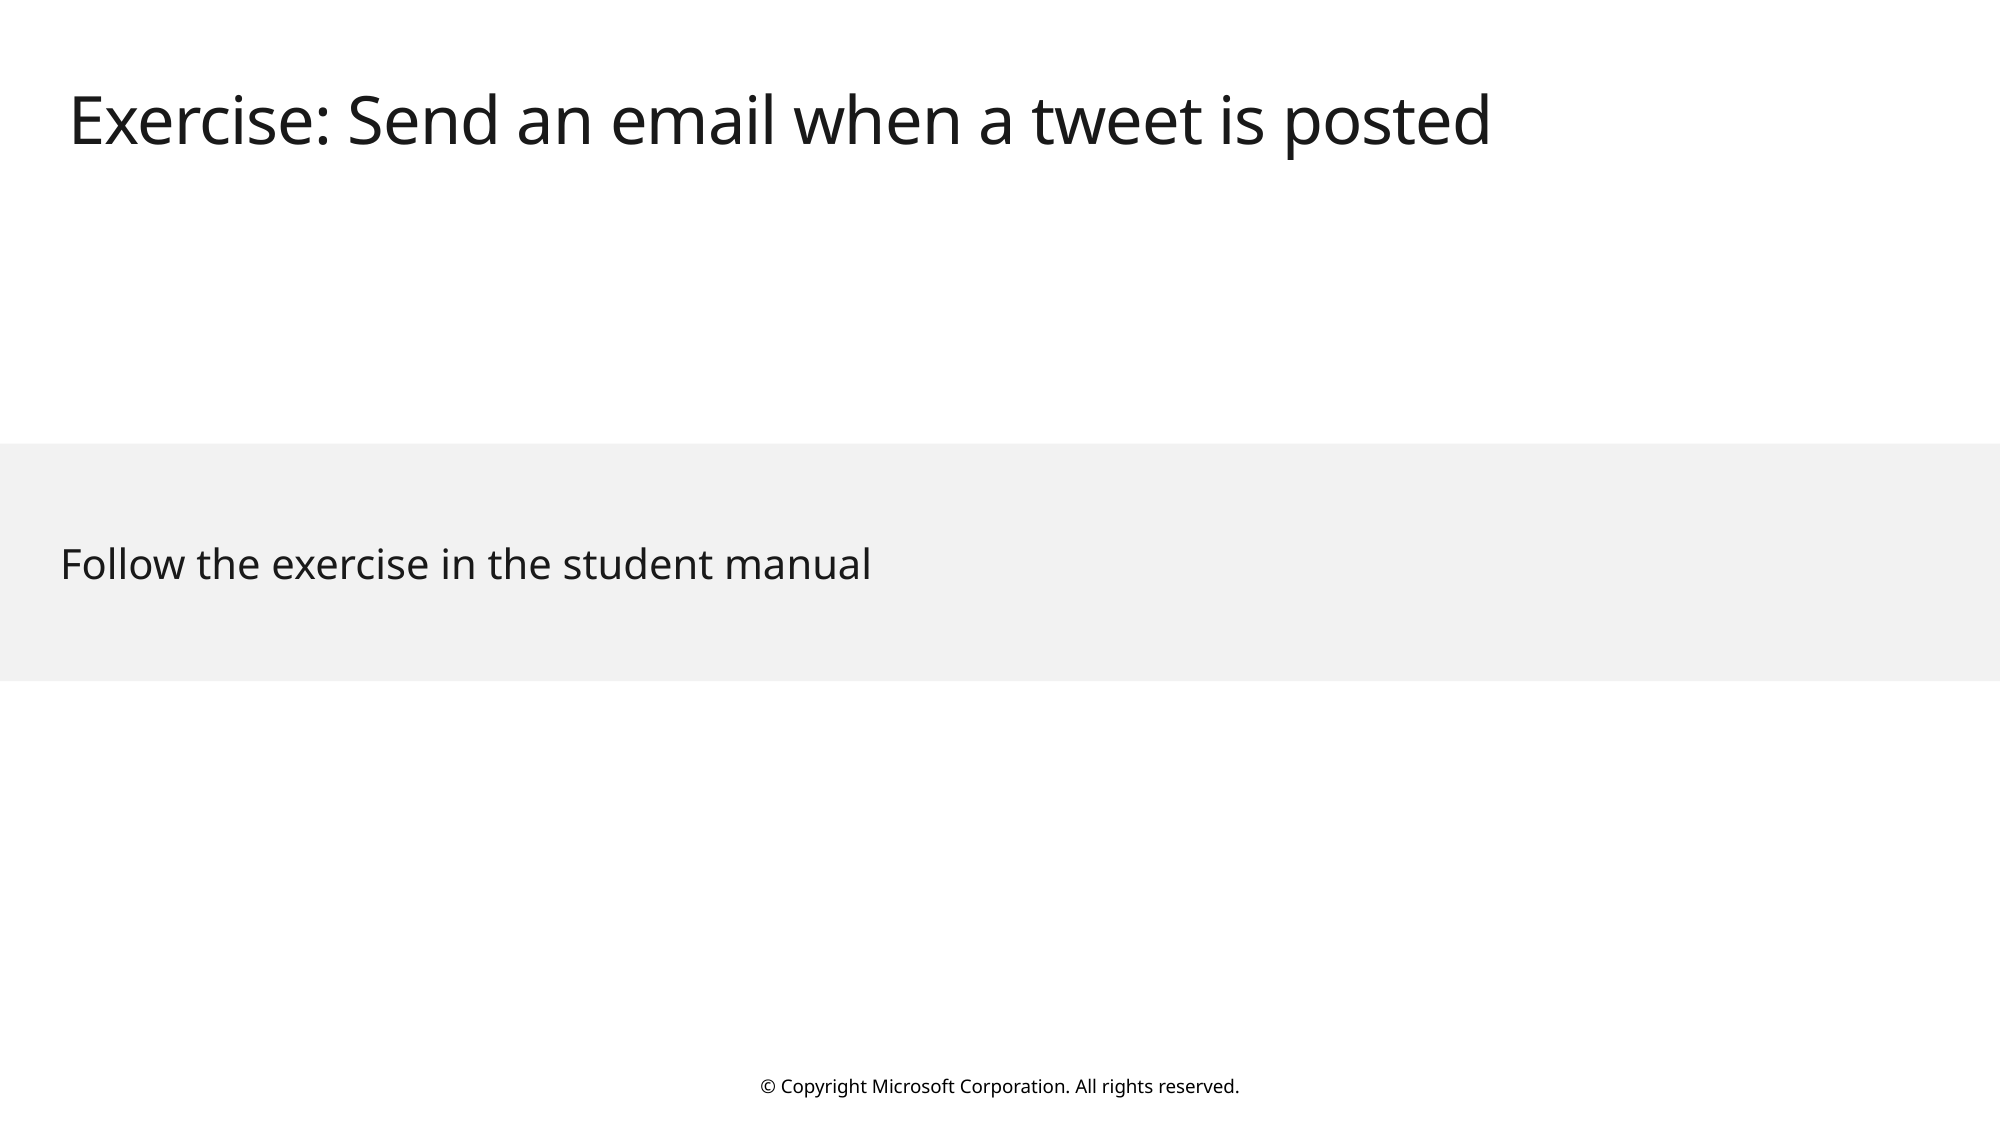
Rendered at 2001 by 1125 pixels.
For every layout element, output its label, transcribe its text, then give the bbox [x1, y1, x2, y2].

title Exercise: Send an email when a tweet is posted [68, 72, 1930, 184]
text_box Follow the exercise in the student manual [0, 443, 2000, 682]
